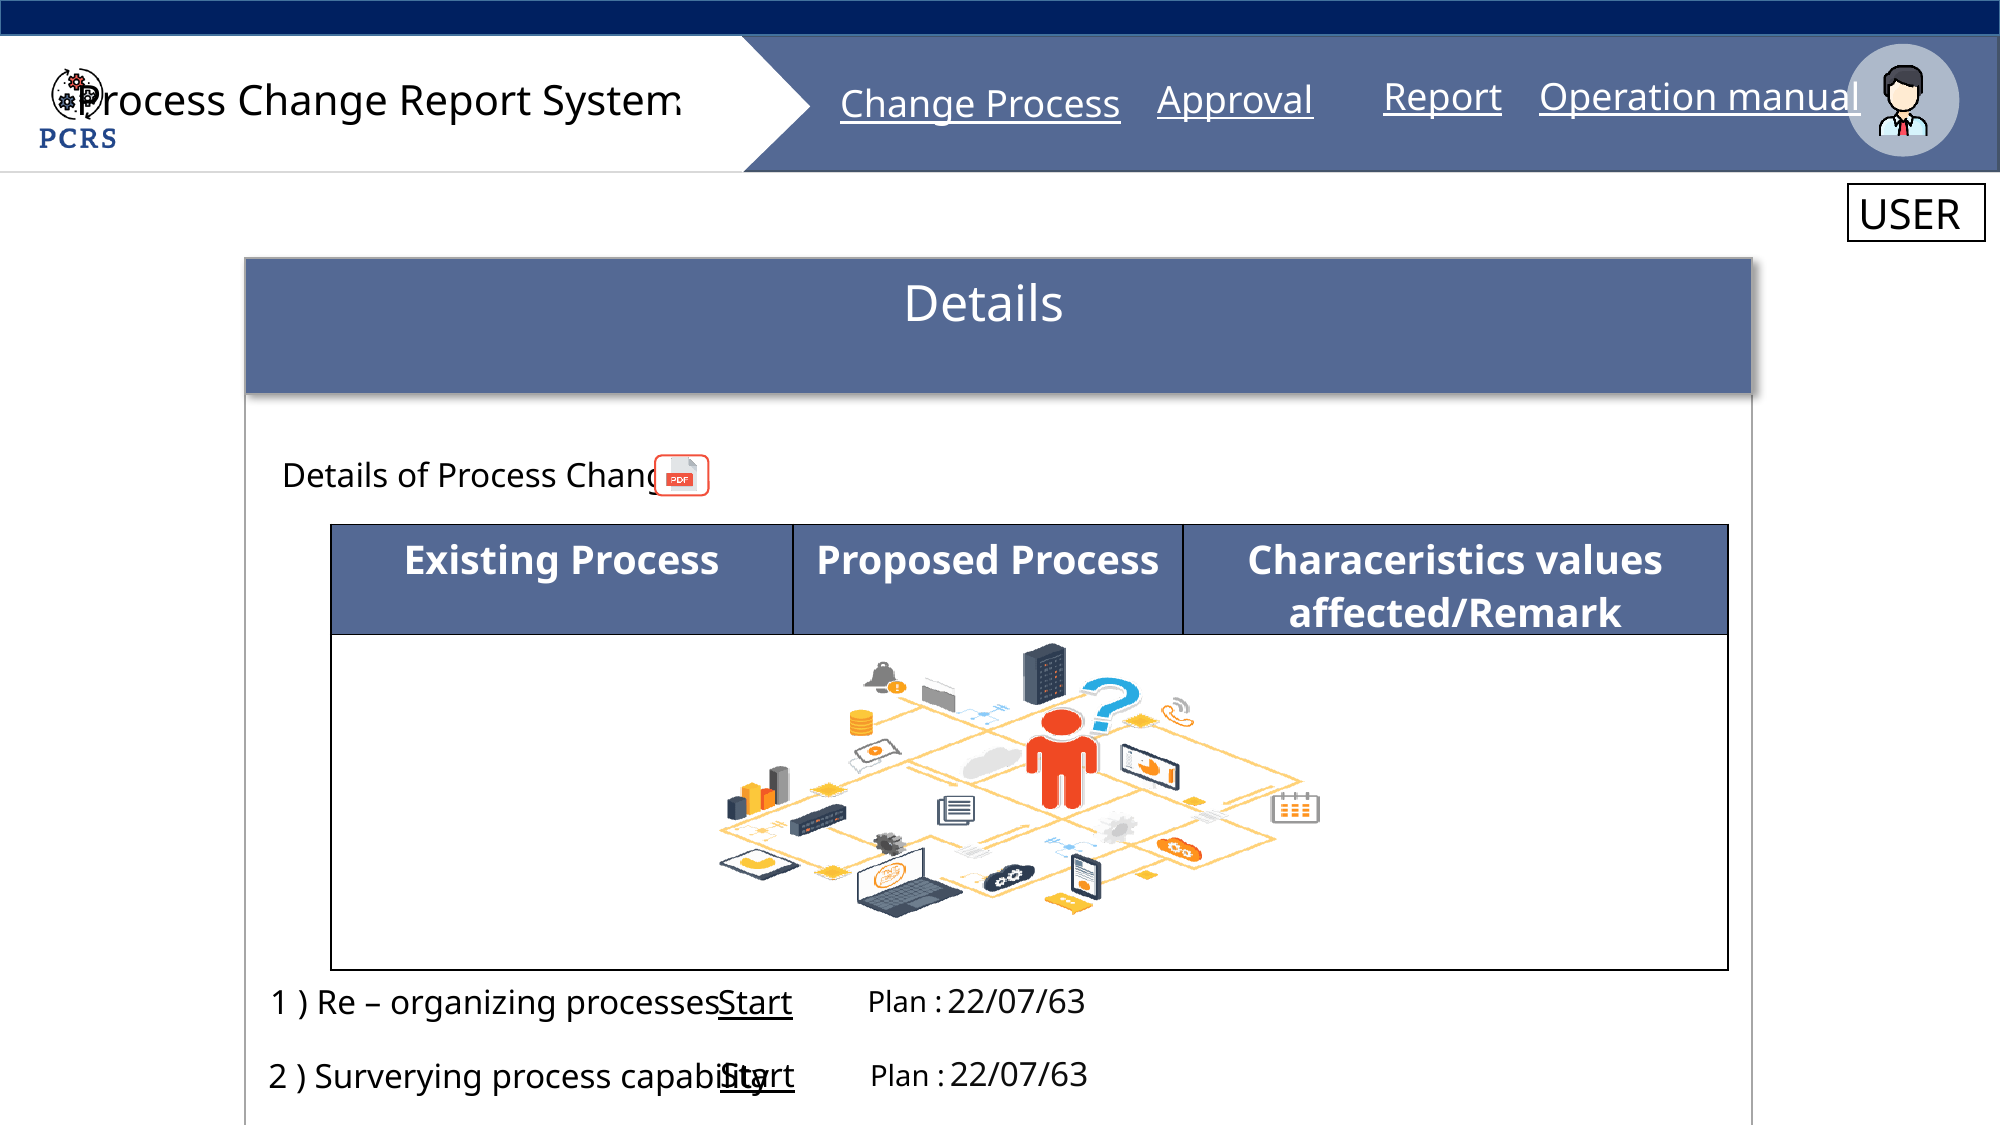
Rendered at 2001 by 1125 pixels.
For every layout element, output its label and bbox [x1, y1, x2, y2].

text_box [244, 258, 1753, 1125]
text_box [1847, 180, 1986, 247]
text_box [0, 0, 2000, 175]
picture [674, 636, 1357, 919]
text_box [655, 455, 709, 496]
